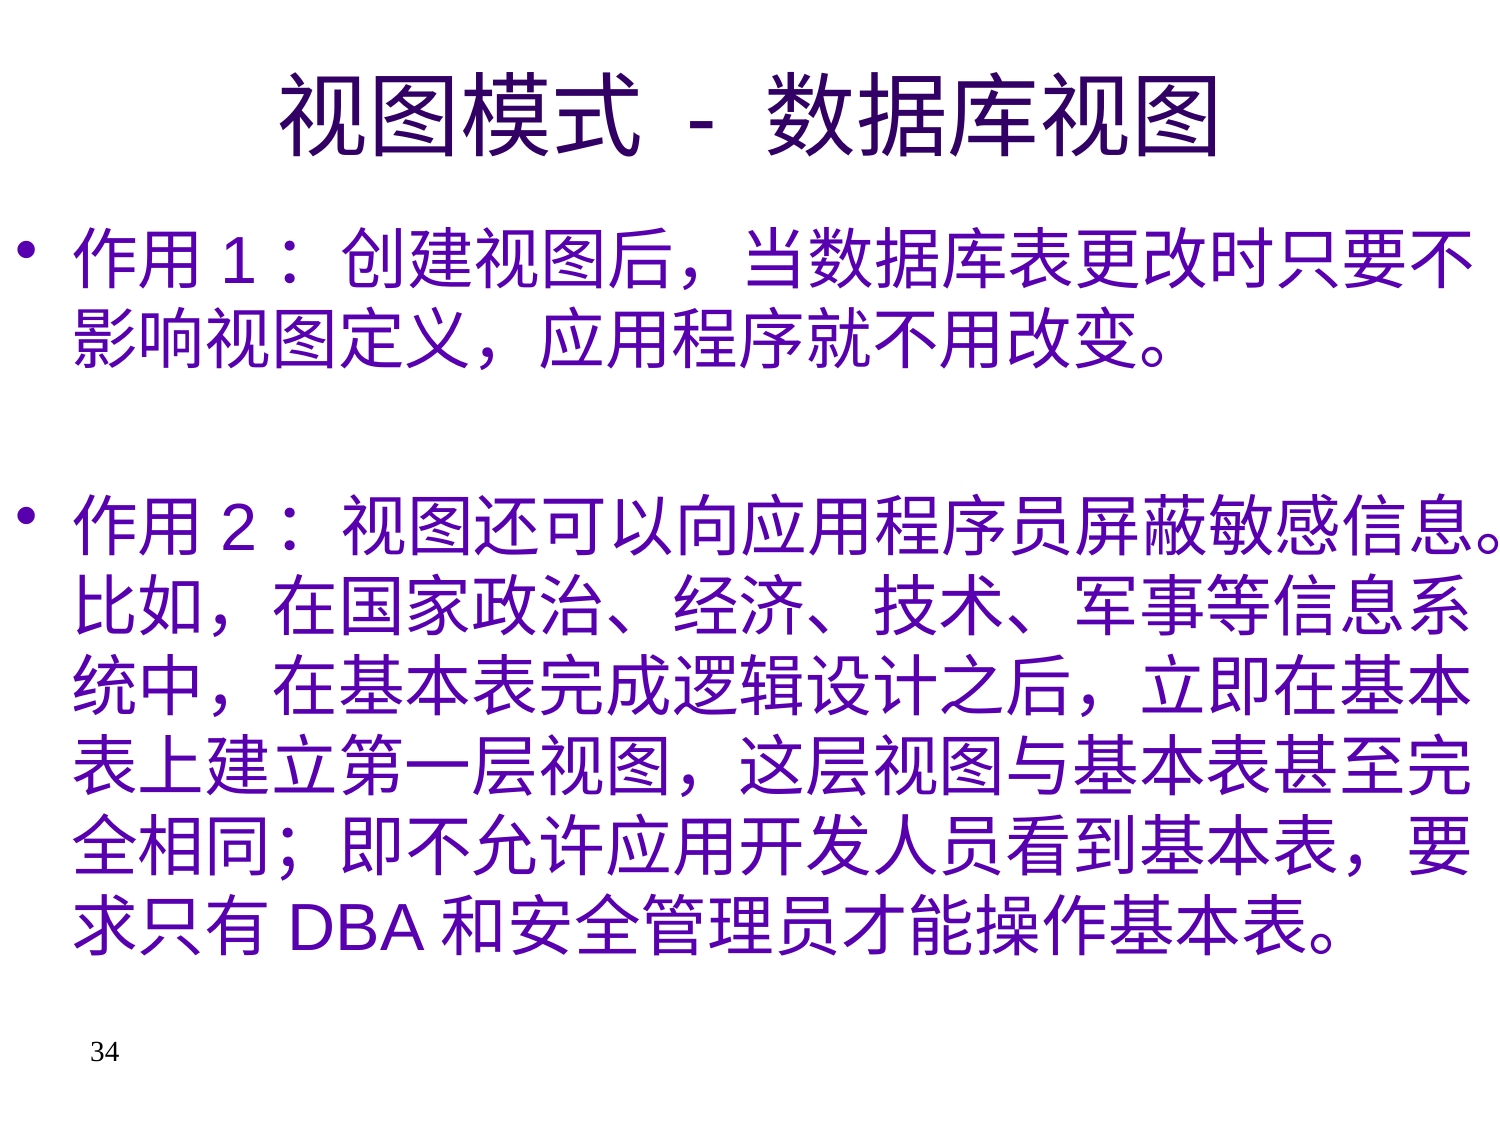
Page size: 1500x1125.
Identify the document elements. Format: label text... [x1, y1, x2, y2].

title 视图模式 - 数据库视图 [75, 19, 1425, 207]
list 作用1：创建视图后，当数据库表更改时只要不影响视图定义，应用程序就不用改变。 作用2：视图还可以向应用程序员屏蔽敏感信息。比如，在国家政治、经济、技术、军事等信息系统中，在基本表完成逻辑设计之后，立即在基本表上建立第一层视图，这层视图与基本表甚至完全相同；即不允许应用开发人员看到基本表，要求只有DBA和安全管理员才能操作基本表。 [0, 209, 1500, 1125]
